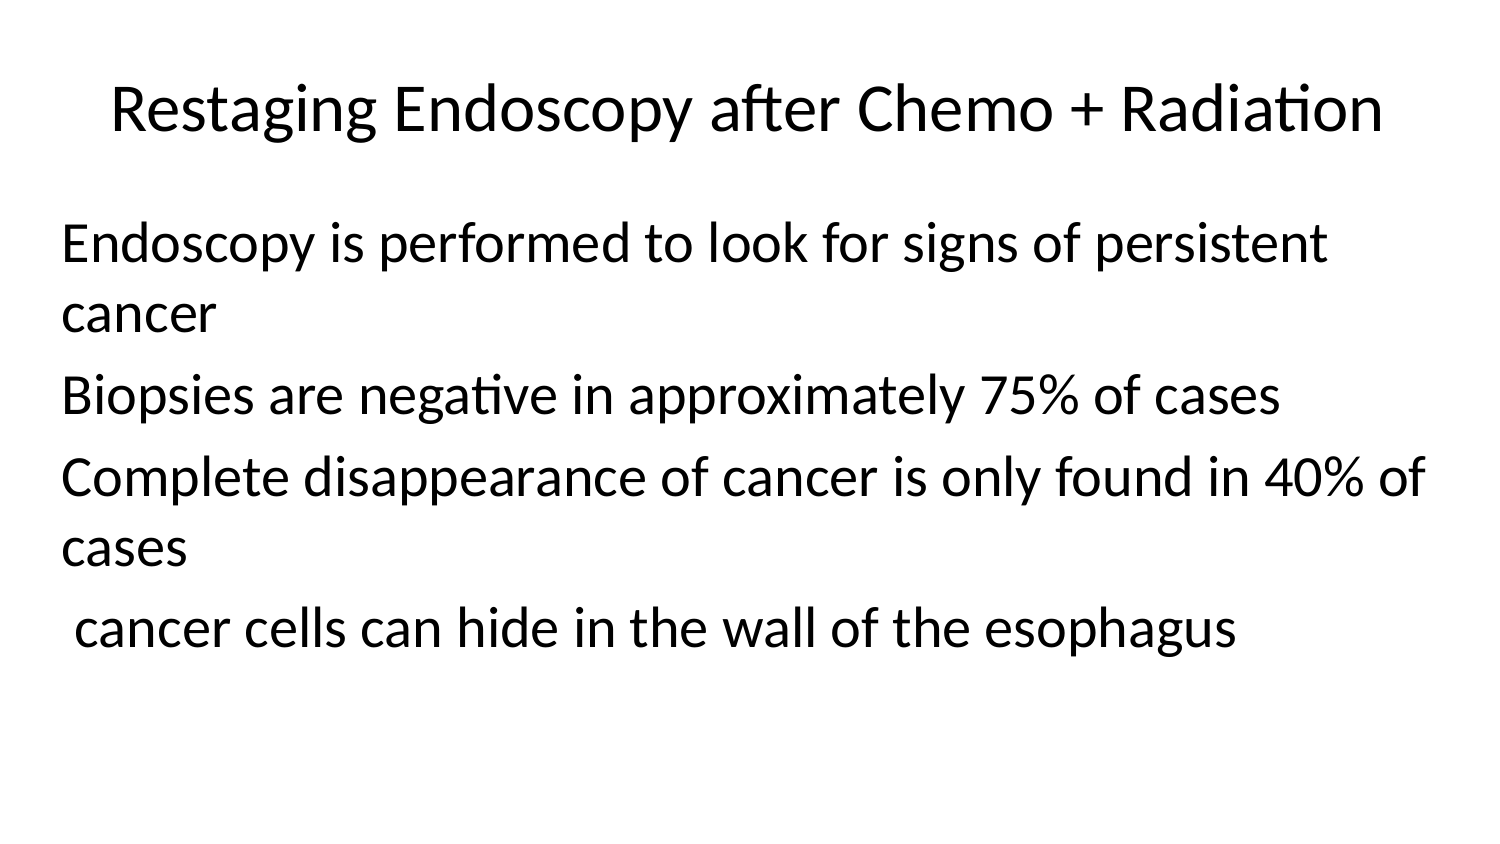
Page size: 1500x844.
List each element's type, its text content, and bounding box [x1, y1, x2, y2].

title Restaging Endoscopy after Chemo + Radiation [46, 33, 1450, 175]
